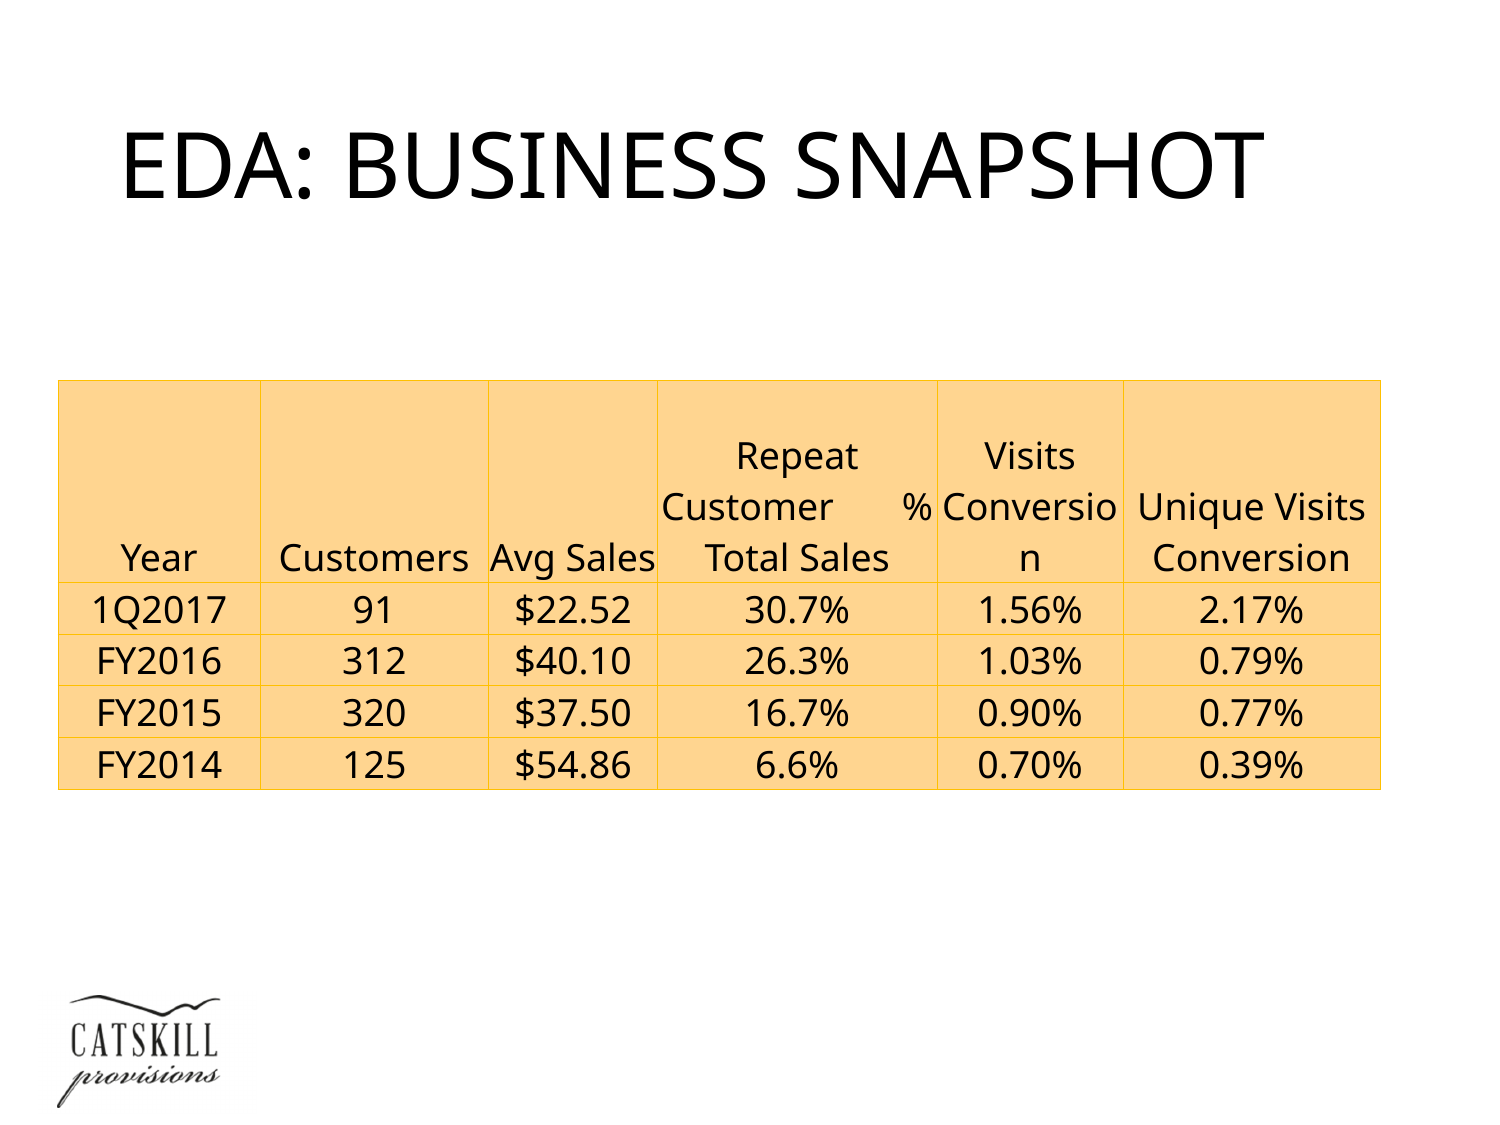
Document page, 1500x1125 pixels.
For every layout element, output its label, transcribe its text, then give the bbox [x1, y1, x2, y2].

table_header Avg Sales [489, 381, 657, 582]
table_cell 16.7% [658, 686, 937, 737]
table_header Unique Visits Conversion [1124, 381, 1380, 582]
table_cell FY2016 [59, 635, 260, 685]
table_cell 0.90% [938, 686, 1123, 737]
table_cell 1Q2017 [59, 583, 260, 634]
table_cell $22.52 [489, 583, 657, 634]
table_cell 1.03% [938, 635, 1123, 685]
table_cell $37.50 [489, 686, 657, 737]
table_cell FY2014 [59, 738, 260, 789]
table_cell FY2015 [59, 686, 260, 737]
title EDA: BUSINESS SNAPSHOT [103, 59, 1397, 278]
table_cell 30.7% [658, 583, 937, 634]
table_header Visits Conversion [938, 381, 1123, 582]
table_cell 2.17% [1124, 583, 1380, 634]
table_cell 0.77% [1124, 686, 1380, 737]
picture [38, 991, 257, 1114]
table_cell 0.70% [938, 738, 1123, 789]
table_cell 26.3% [658, 635, 937, 685]
table_header Year [59, 381, 260, 582]
table_cell 1.56% [938, 583, 1123, 634]
table_cell 0.79% [1124, 635, 1380, 685]
table_header Repeat Customer % Total Sales [658, 381, 937, 582]
table_header Customers [261, 381, 488, 582]
table_cell 0.39% [1124, 738, 1380, 789]
table_cell 320 [261, 686, 488, 737]
table_cell 125 [261, 738, 488, 789]
table_cell $40.10 [489, 635, 657, 685]
table_cell 6.6% [658, 738, 937, 789]
table_cell 312 [261, 635, 488, 685]
table_cell $54.86 [489, 738, 657, 789]
table_cell 91 [261, 583, 488, 634]
